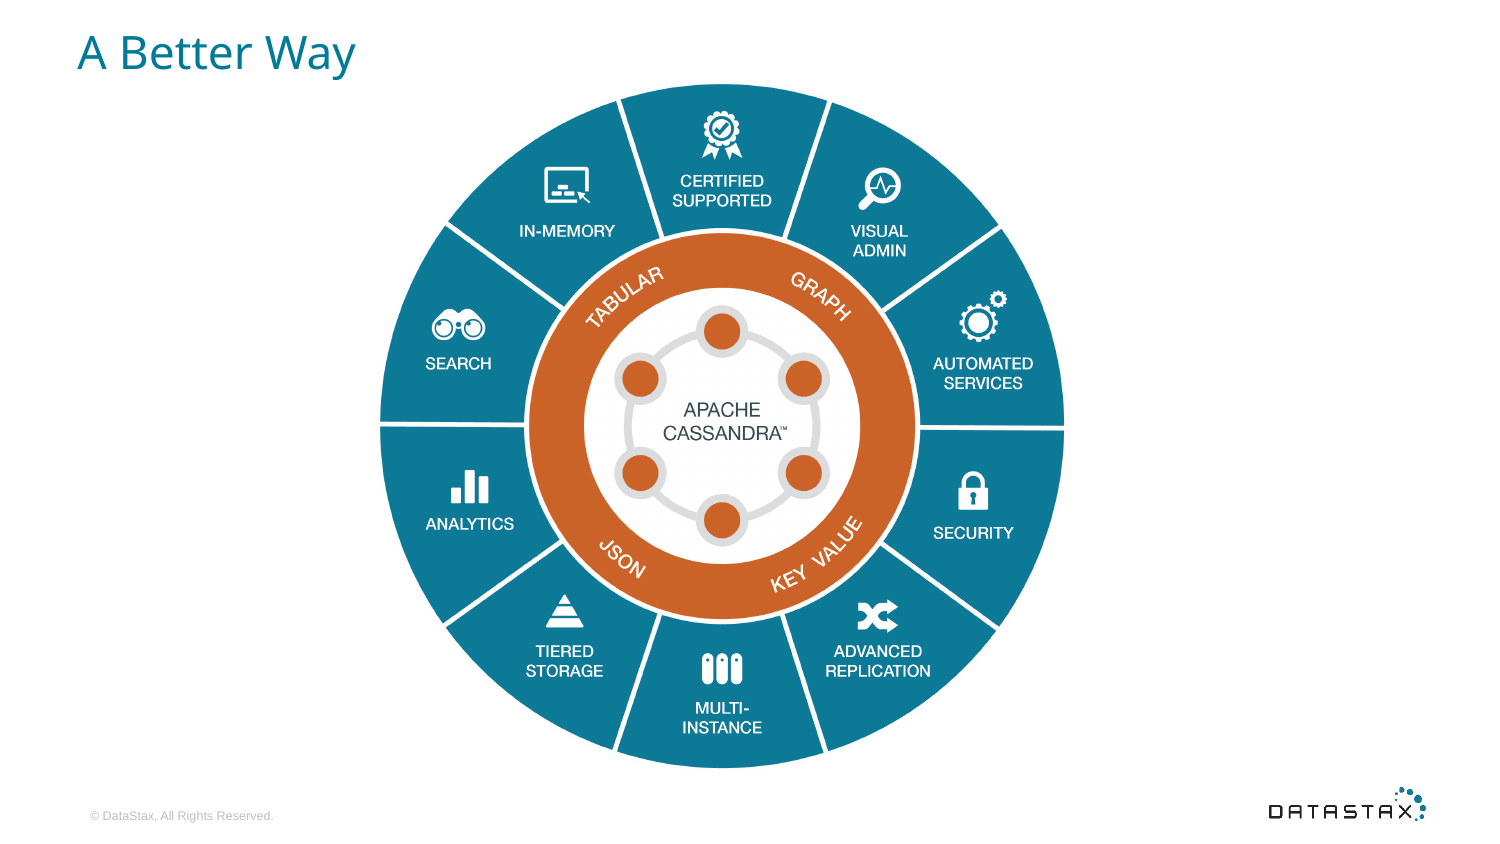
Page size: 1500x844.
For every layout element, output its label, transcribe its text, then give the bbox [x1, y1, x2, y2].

picture [375, 78, 1070, 774]
picture [1269, 787, 1426, 821]
title A Better Way [62, 8, 1300, 94]
text_box © DataStax, All Rights Reserved. [75, 793, 337, 839]
